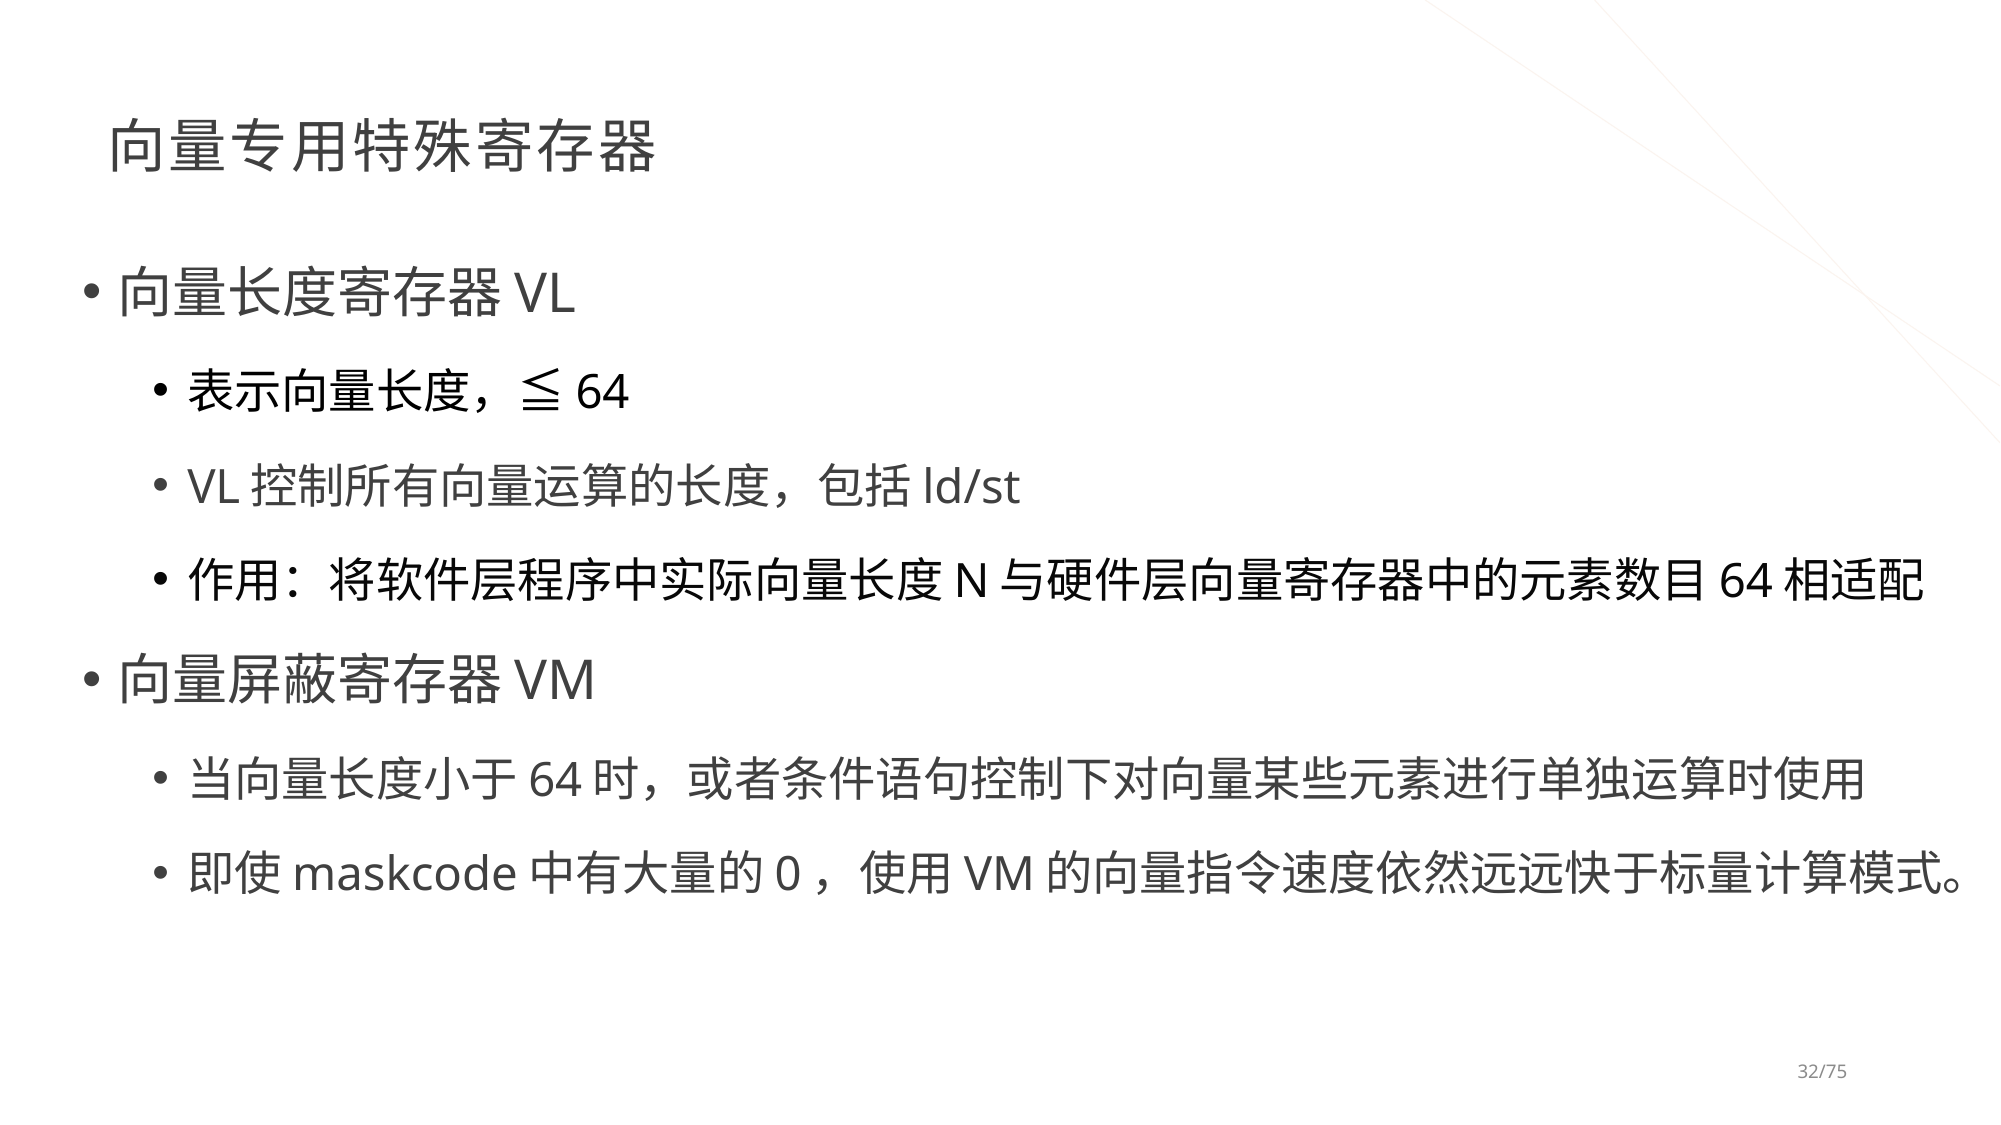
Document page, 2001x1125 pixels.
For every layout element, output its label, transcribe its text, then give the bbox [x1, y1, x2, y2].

title 向量专用特殊寄存器 [92, 73, 1618, 225]
list 向量长度寄存器VL 表示向量长度，≦64 VL控制所有向量运算的长度，包括ld/st 作用：将软件层程序中实际向量长度N与硬件层向量寄存器中的元素数目64相适配 向量屏蔽寄存器VM 当向量长度小于64时，或者条件语句控制下对向量某些元素进行单独运算时使用 即使maskcode中有大量的0，使用VM的向量指令速度依然远远快于标量计算模式。 [67, 249, 1986, 1018]
slide_number 32/75 [1412, 1042, 1863, 1103]
